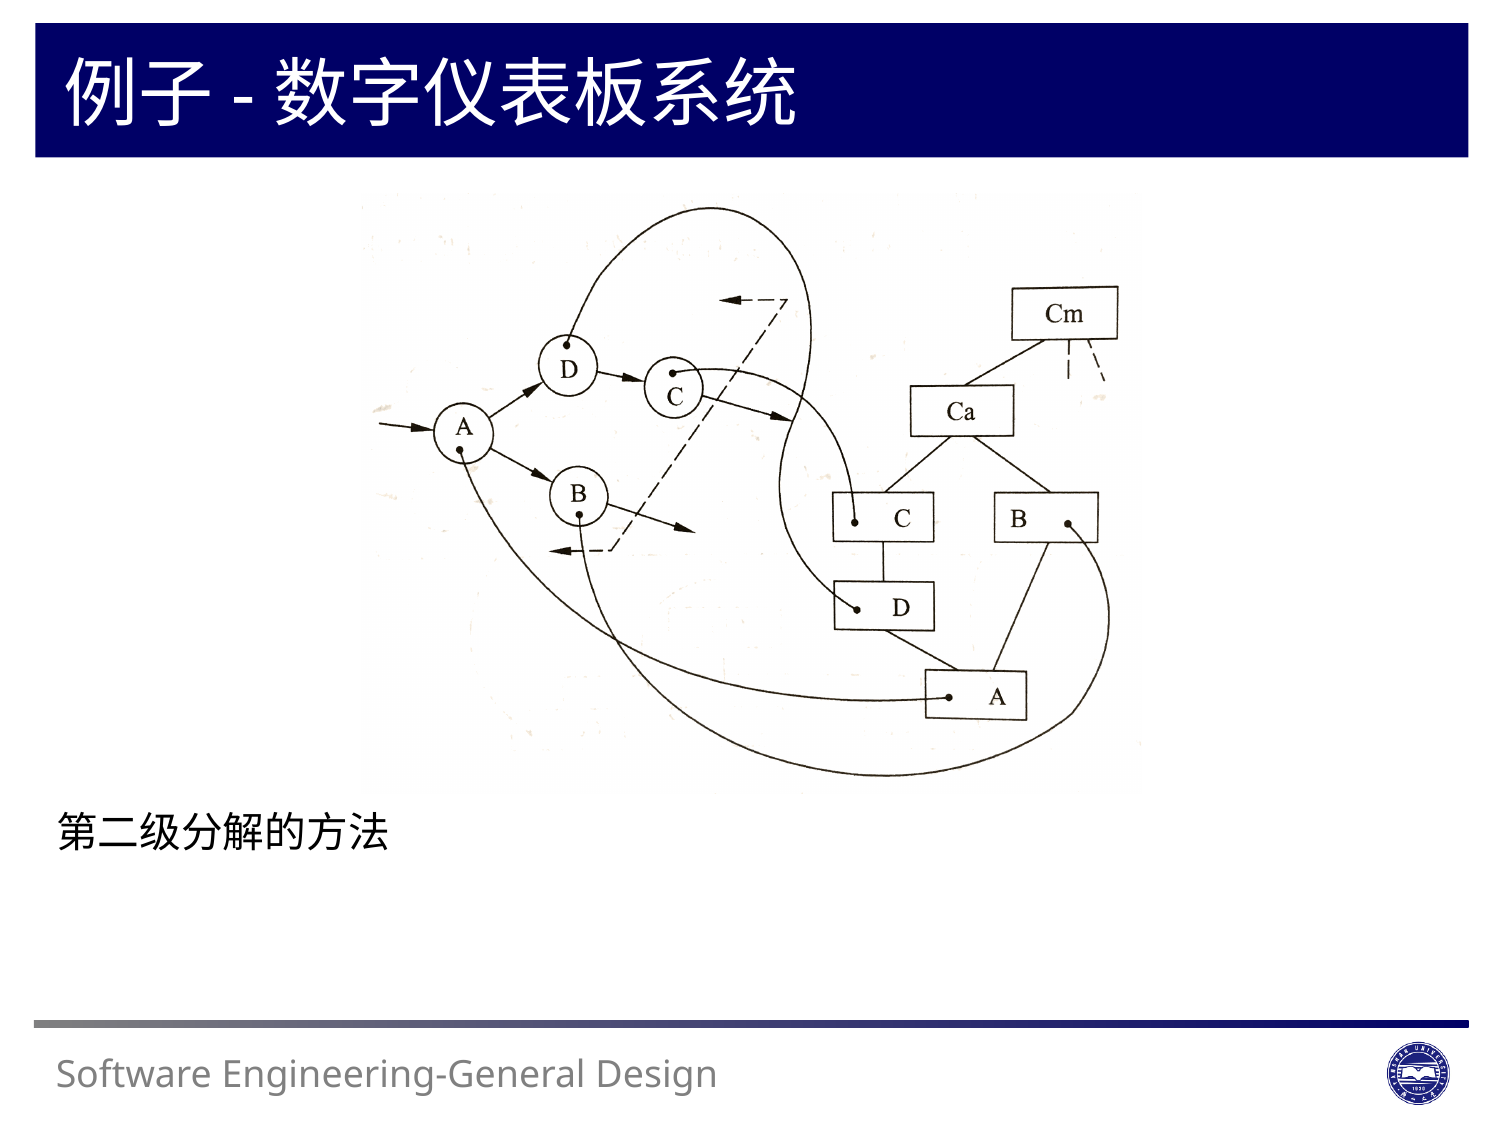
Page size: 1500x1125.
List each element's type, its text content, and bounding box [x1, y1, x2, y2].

picture [361, 193, 1142, 794]
text_box 第二级分解的方法 [41, 798, 514, 864]
picture [1375, 1039, 1461, 1110]
text_box 例子-数字仪表板系统 [48, 38, 1371, 149]
